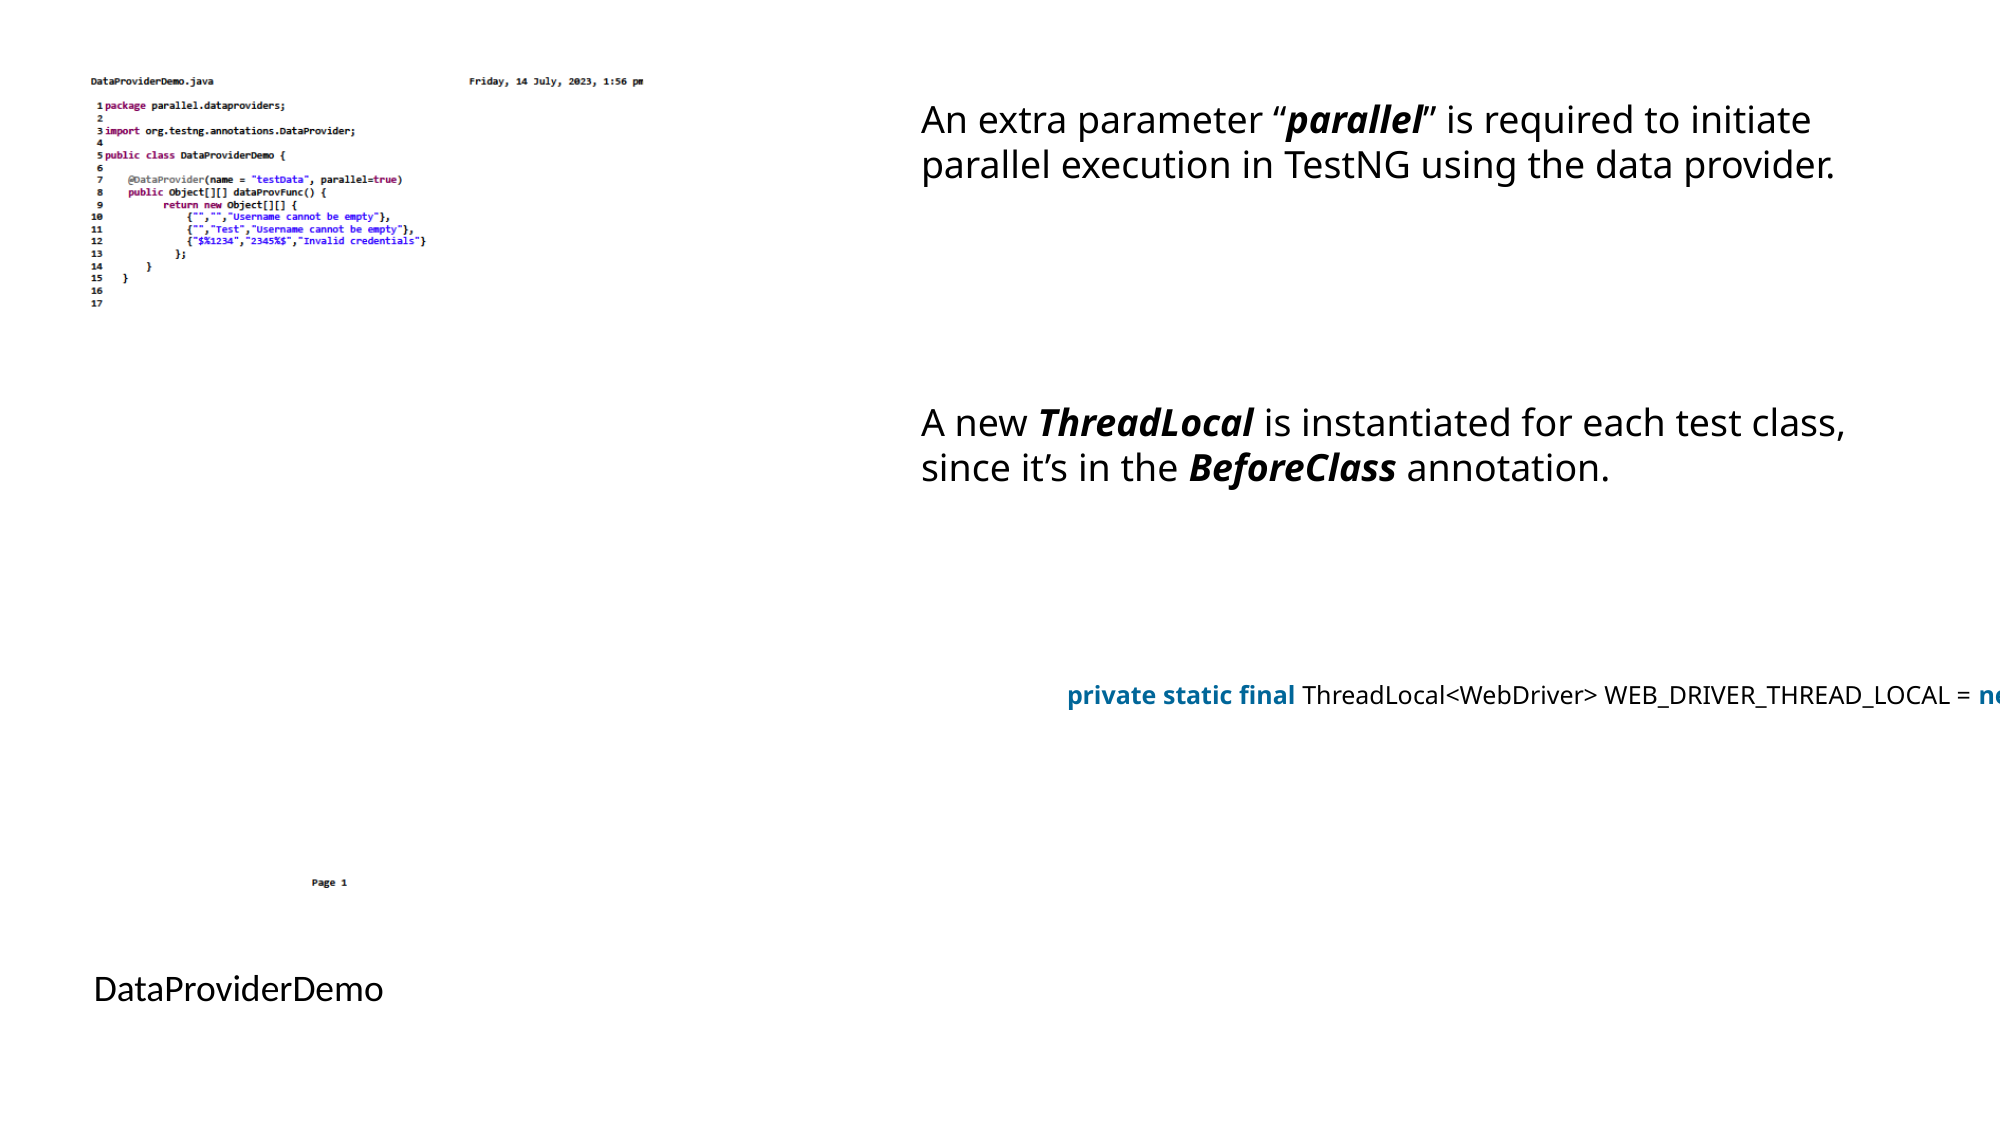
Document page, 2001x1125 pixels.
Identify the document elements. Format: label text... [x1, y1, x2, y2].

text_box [15, 0, 644, 889]
text_box An extra parameter “parallel” is required to initiate parallel execution in TestNG using the data provider. [906, 88, 1907, 194]
text_box A new ThreadLocal is instantiated for each test class, since it’s in the BeforeClass annotation. [906, 391, 1907, 497]
text_box DataProviderDemo [79, 956, 609, 1016]
text_box private static final ThreadLocal<WebDriver> WEB_DRIVER_THREAD_LOCAL = new ThreadLocal<WebDriver>(); [1067, 679, 2000, 710]
